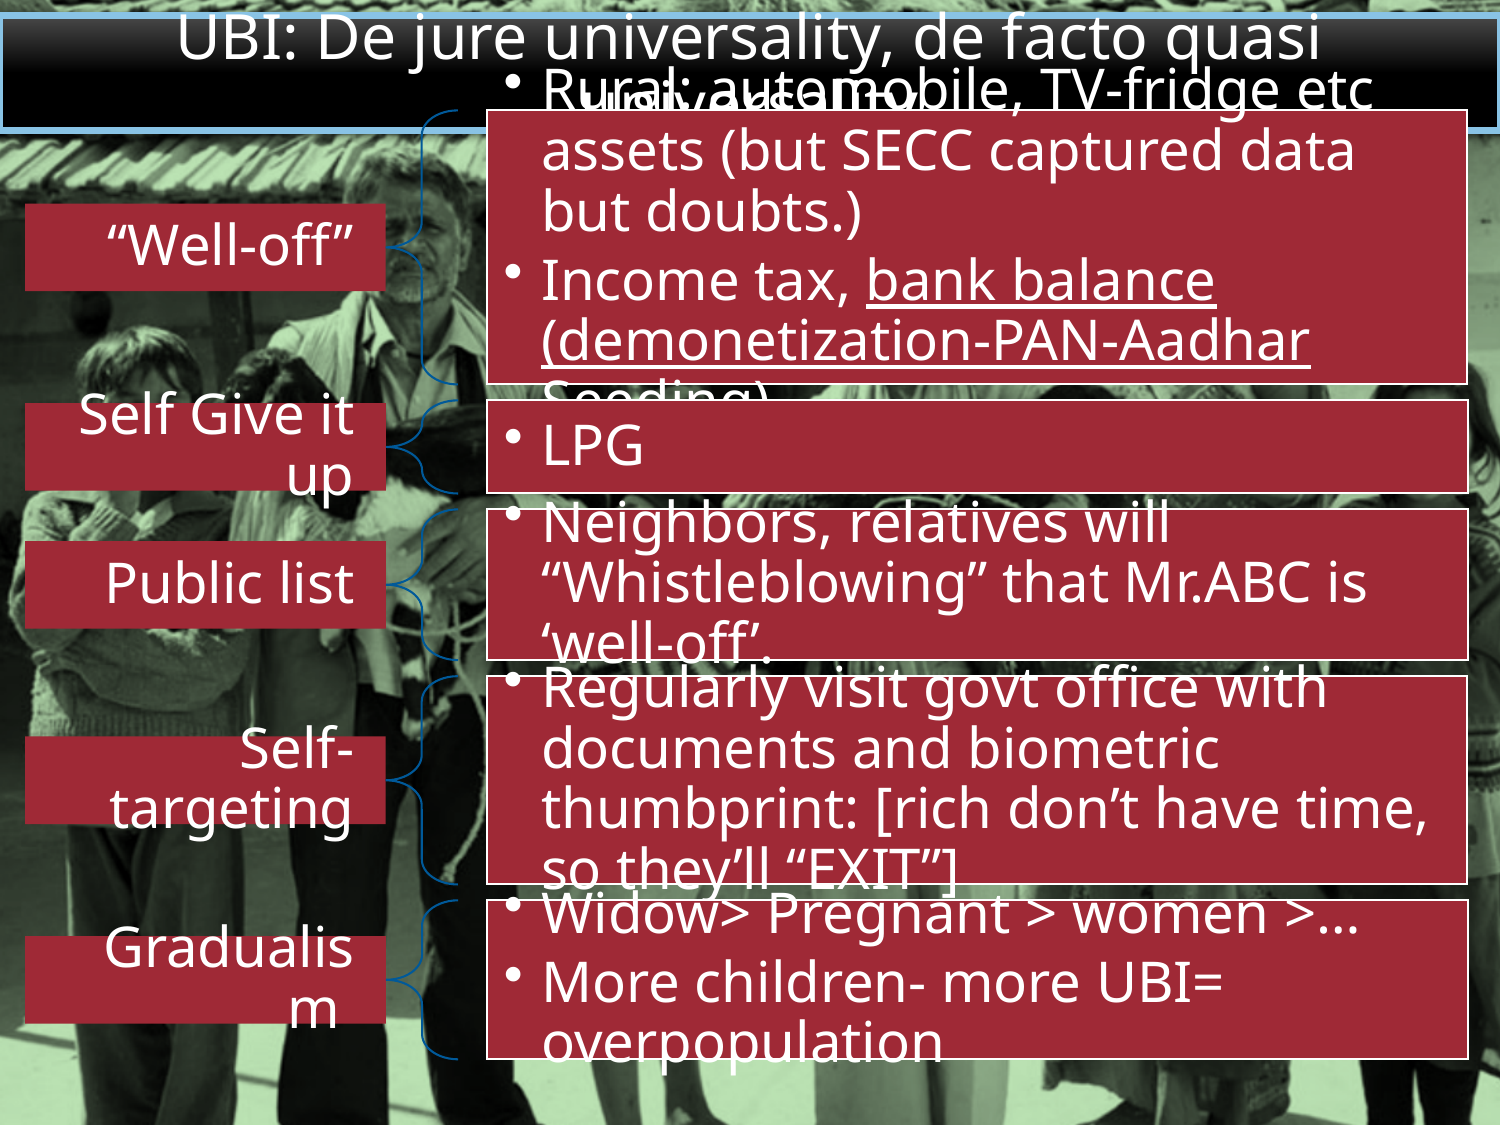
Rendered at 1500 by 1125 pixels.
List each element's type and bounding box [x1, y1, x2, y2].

picture [0, 0, 1500, 1125]
list [25, 96, 1469, 1073]
